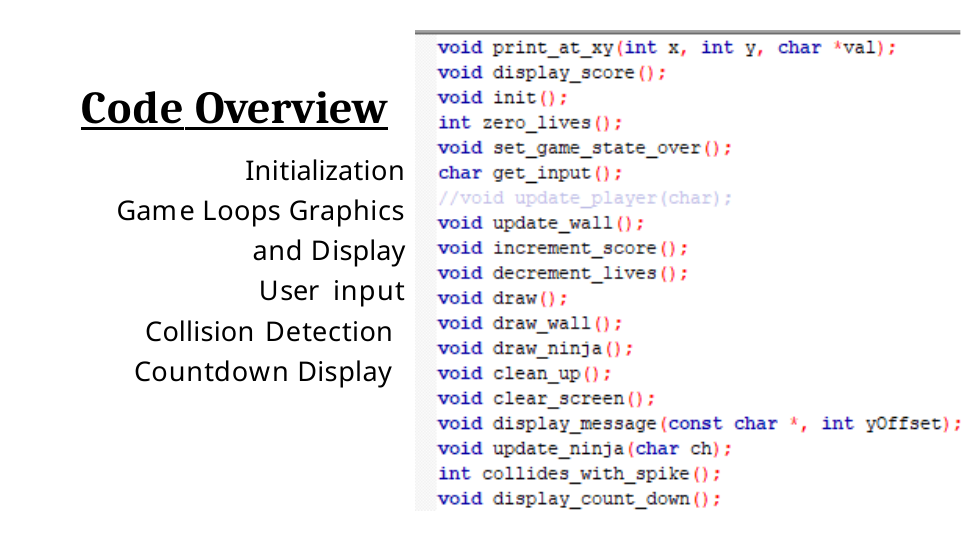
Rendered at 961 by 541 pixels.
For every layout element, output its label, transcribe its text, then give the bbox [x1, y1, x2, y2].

text_box initialization Game Loops Graphics and Display User input Collision Detection Countdown Display [112, 143, 407, 387]
title Code Overview [79, 75, 407, 169]
picture [414, 30, 961, 511]
